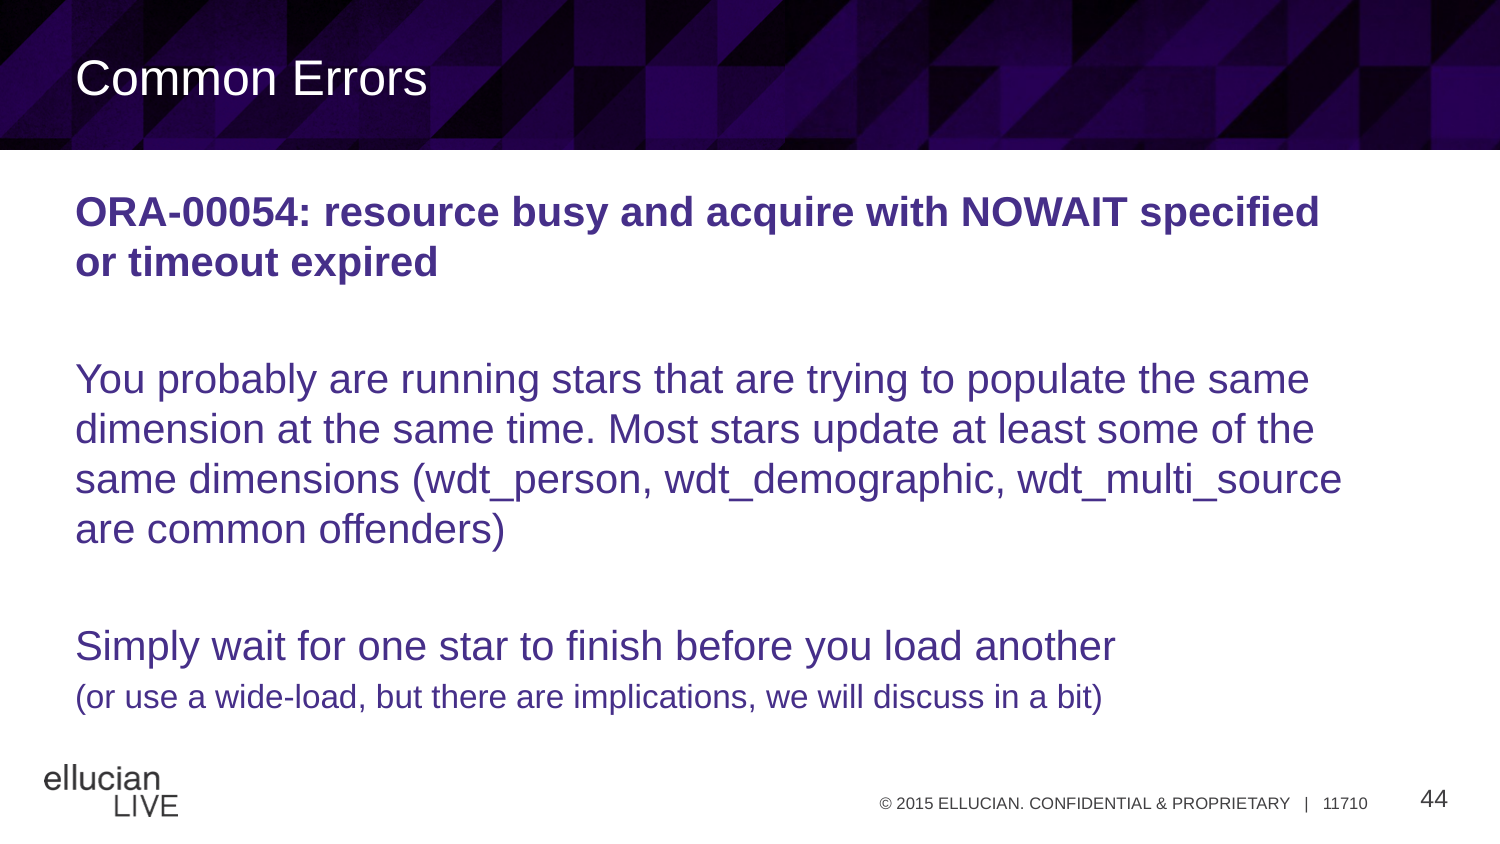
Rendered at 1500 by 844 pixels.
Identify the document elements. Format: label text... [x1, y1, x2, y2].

list ORA-00054: resource busy and acquire with NOWAIT specified or timeout expired You probably are running stars that are trying to populate the same dimension at the same time. Most stars update at least some of the same dimensions (wdt_person, wdt_demographic, wdt_multi_source are common offenders) Simply wait for one star to finish before you load another (or use a wide-load, but there are implications, we will discuss in a bit) [75, 185, 1369, 721]
picture [0, 0, 1500, 150]
picture [44, 764, 178, 817]
title Common Errors [75, 4, 1369, 146]
